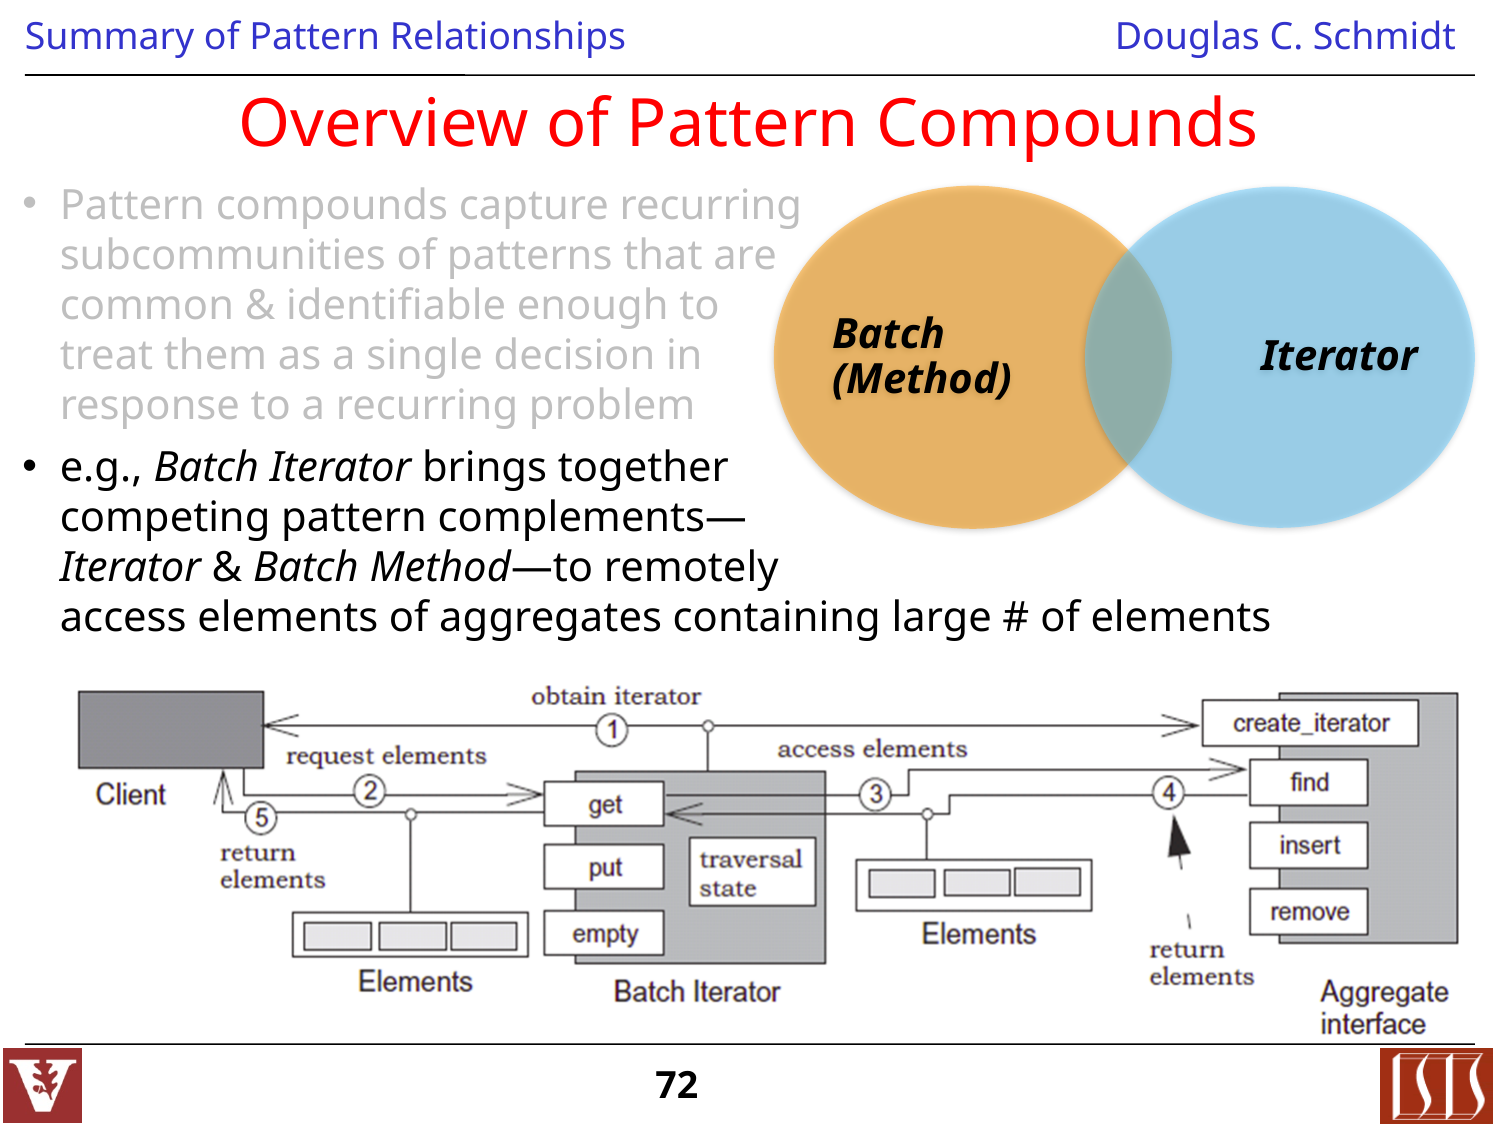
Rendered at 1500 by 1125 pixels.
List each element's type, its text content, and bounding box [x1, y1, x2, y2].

picture [3, 1048, 82, 1123]
title Overview of Pattern Compounds [98, 44, 1400, 195]
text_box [749, 185, 1500, 529]
picture [64, 684, 1473, 1041]
picture [1380, 1048, 1493, 1124]
list Pattern compounds capture recurring subcommunities of patterns that are common & identifiable enough to treat them as a single decision in response to a recurring problem e.g., Batch Iterator brings together competing pattern complements— Iterator & Batch Method—to remotely access elements of aggregates containing large # of elements [6, 169, 1446, 1111]
